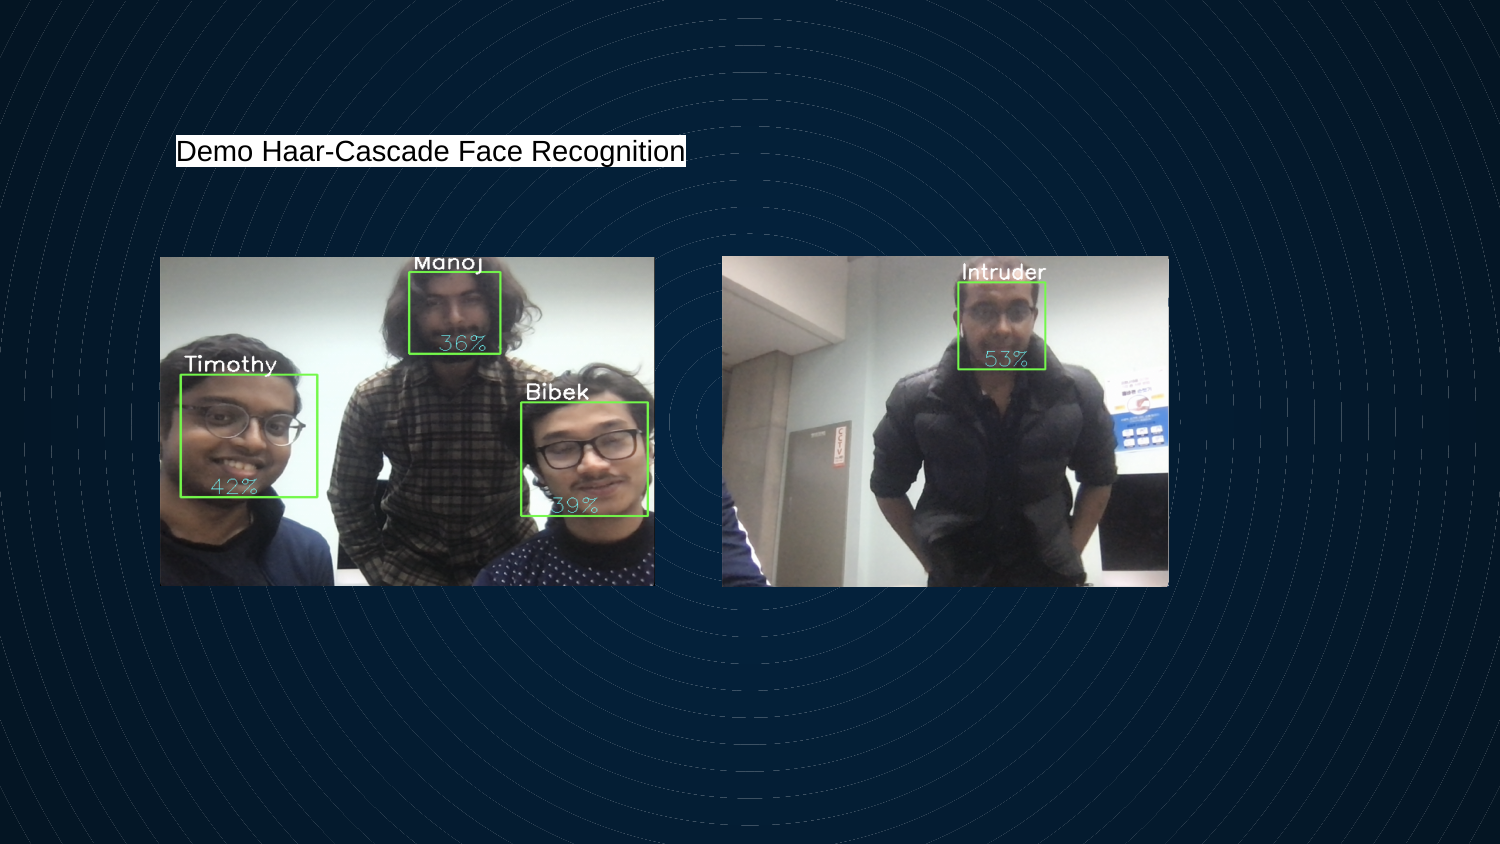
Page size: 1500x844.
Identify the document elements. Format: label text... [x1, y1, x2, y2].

picture [160, 257, 655, 587]
text_box Demo Haar-Cascade Face Recognition [160, 116, 764, 182]
picture [722, 256, 1169, 587]
